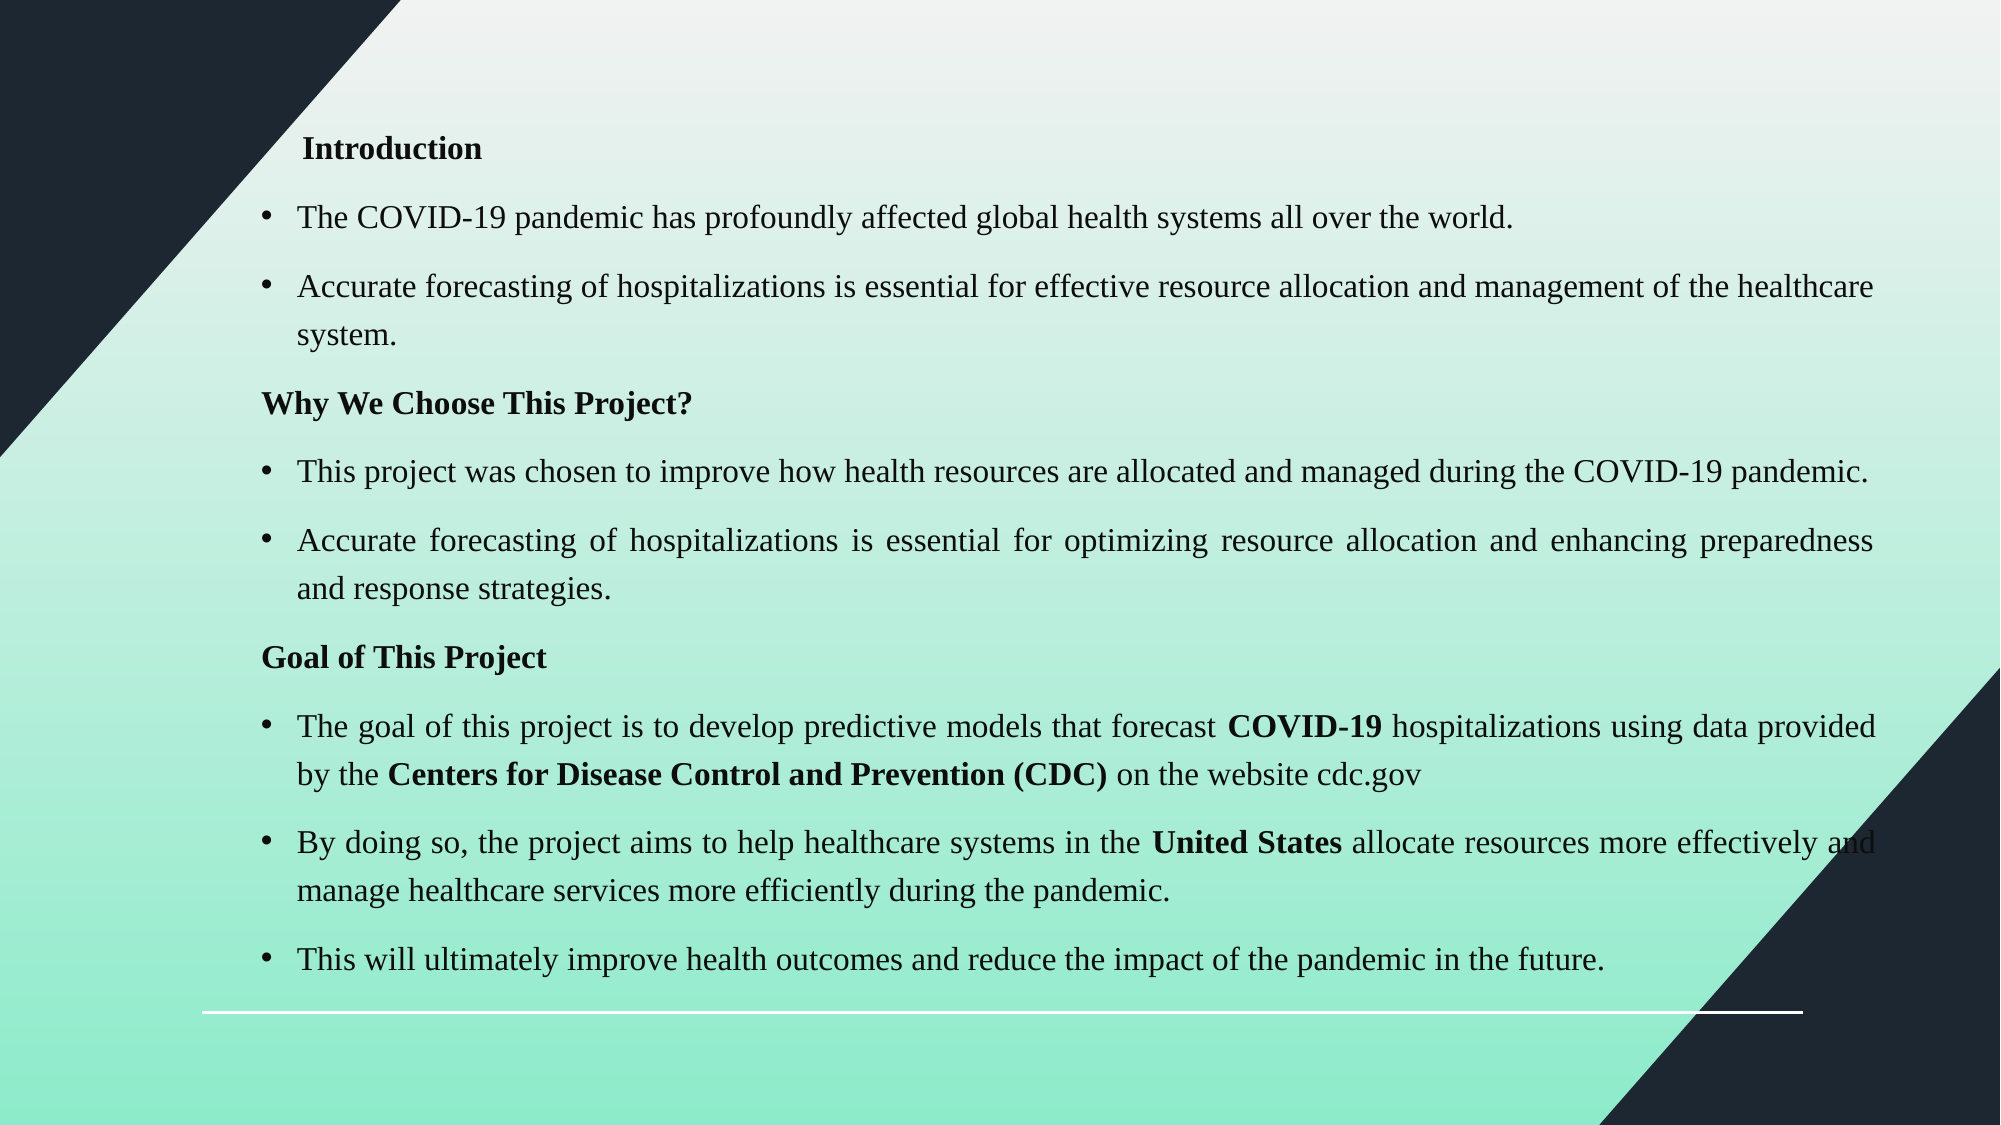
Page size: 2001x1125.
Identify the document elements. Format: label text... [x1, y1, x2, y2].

list Introduction The COVID-19 pandemic has profoundly affected global health systems all over the world. Accurate forecasting of hospitalizations is essential for effective resource allocation and management of the healthcare system. Why We Choose This Project? This project was chosen to improve how health resources are allocated and managed during the COVID-19 pandemic. Accurate forecasting of hospitalizations is essential for optimizing resource allocation and enhancing preparedness and response strategies. Goal of This Project The goal of this project is to develop predictive models that forecast COVID-19 hospitalizations using data provided by the Centers for Disease Control and Prevention (CDC) on the website cdc.gov By doing so, the project aims to help healthcare systems in the United States allocate resources more effectively and manage healthcare services more efficiently during the pandemic. This will ultimately improve health outcomes and reduce the impact of the pandemic in the future. [244, 111, 1893, 1013]
